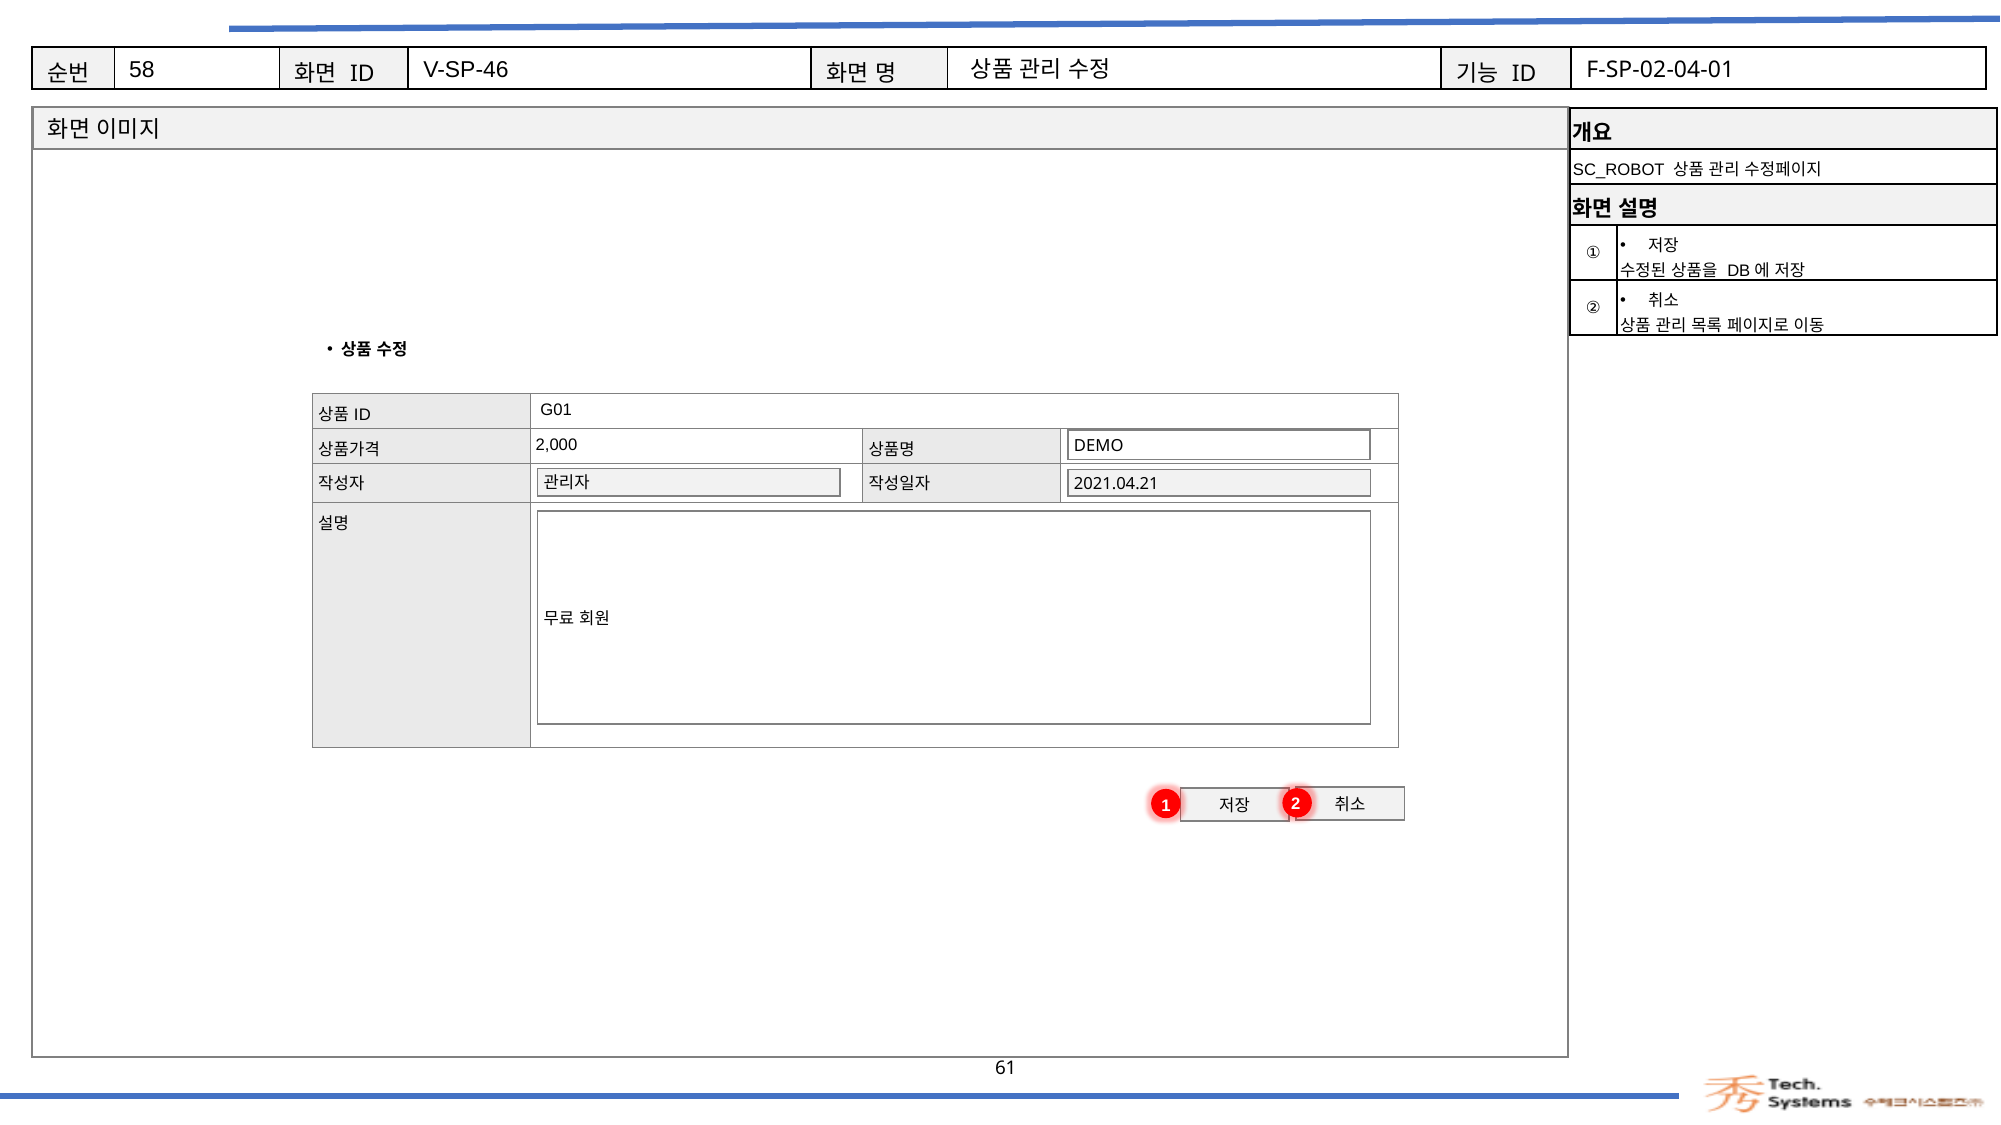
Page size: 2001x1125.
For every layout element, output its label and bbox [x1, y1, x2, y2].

table_cell [863, 464, 1060, 502]
table_cell [1061, 464, 1398, 502]
table_cell [313, 464, 530, 502]
table_cell [531, 464, 862, 502]
text_box [537, 511, 1371, 725]
table_cell [313, 503, 530, 747]
text_box [408, 47, 524, 90]
table_cell [1571, 150, 1996, 183]
text_box [1067, 430, 1371, 460]
table_cell [1618, 226, 1996, 279]
text_box [1571, 47, 1756, 90]
text_box [1068, 469, 1371, 496]
table_header [313, 394, 530, 428]
table_cell [1618, 281, 1996, 334]
text_box [312, 331, 573, 367]
table_cell [863, 429, 1060, 463]
text_box [537, 468, 840, 496]
table_cell [531, 503, 1398, 747]
table_cell [313, 429, 530, 463]
table_cell [1061, 429, 1398, 463]
text_box [114, 47, 170, 90]
text_box [1133, 785, 1405, 823]
picture [1702, 1073, 1987, 1114]
table_cell [1571, 226, 1616, 279]
table_cell [1571, 281, 1616, 334]
table_cell [1571, 185, 1996, 224]
table_header [1571, 109, 1996, 148]
text_box [956, 47, 1127, 90]
table_header [531, 394, 1398, 428]
table_cell [531, 429, 862, 463]
